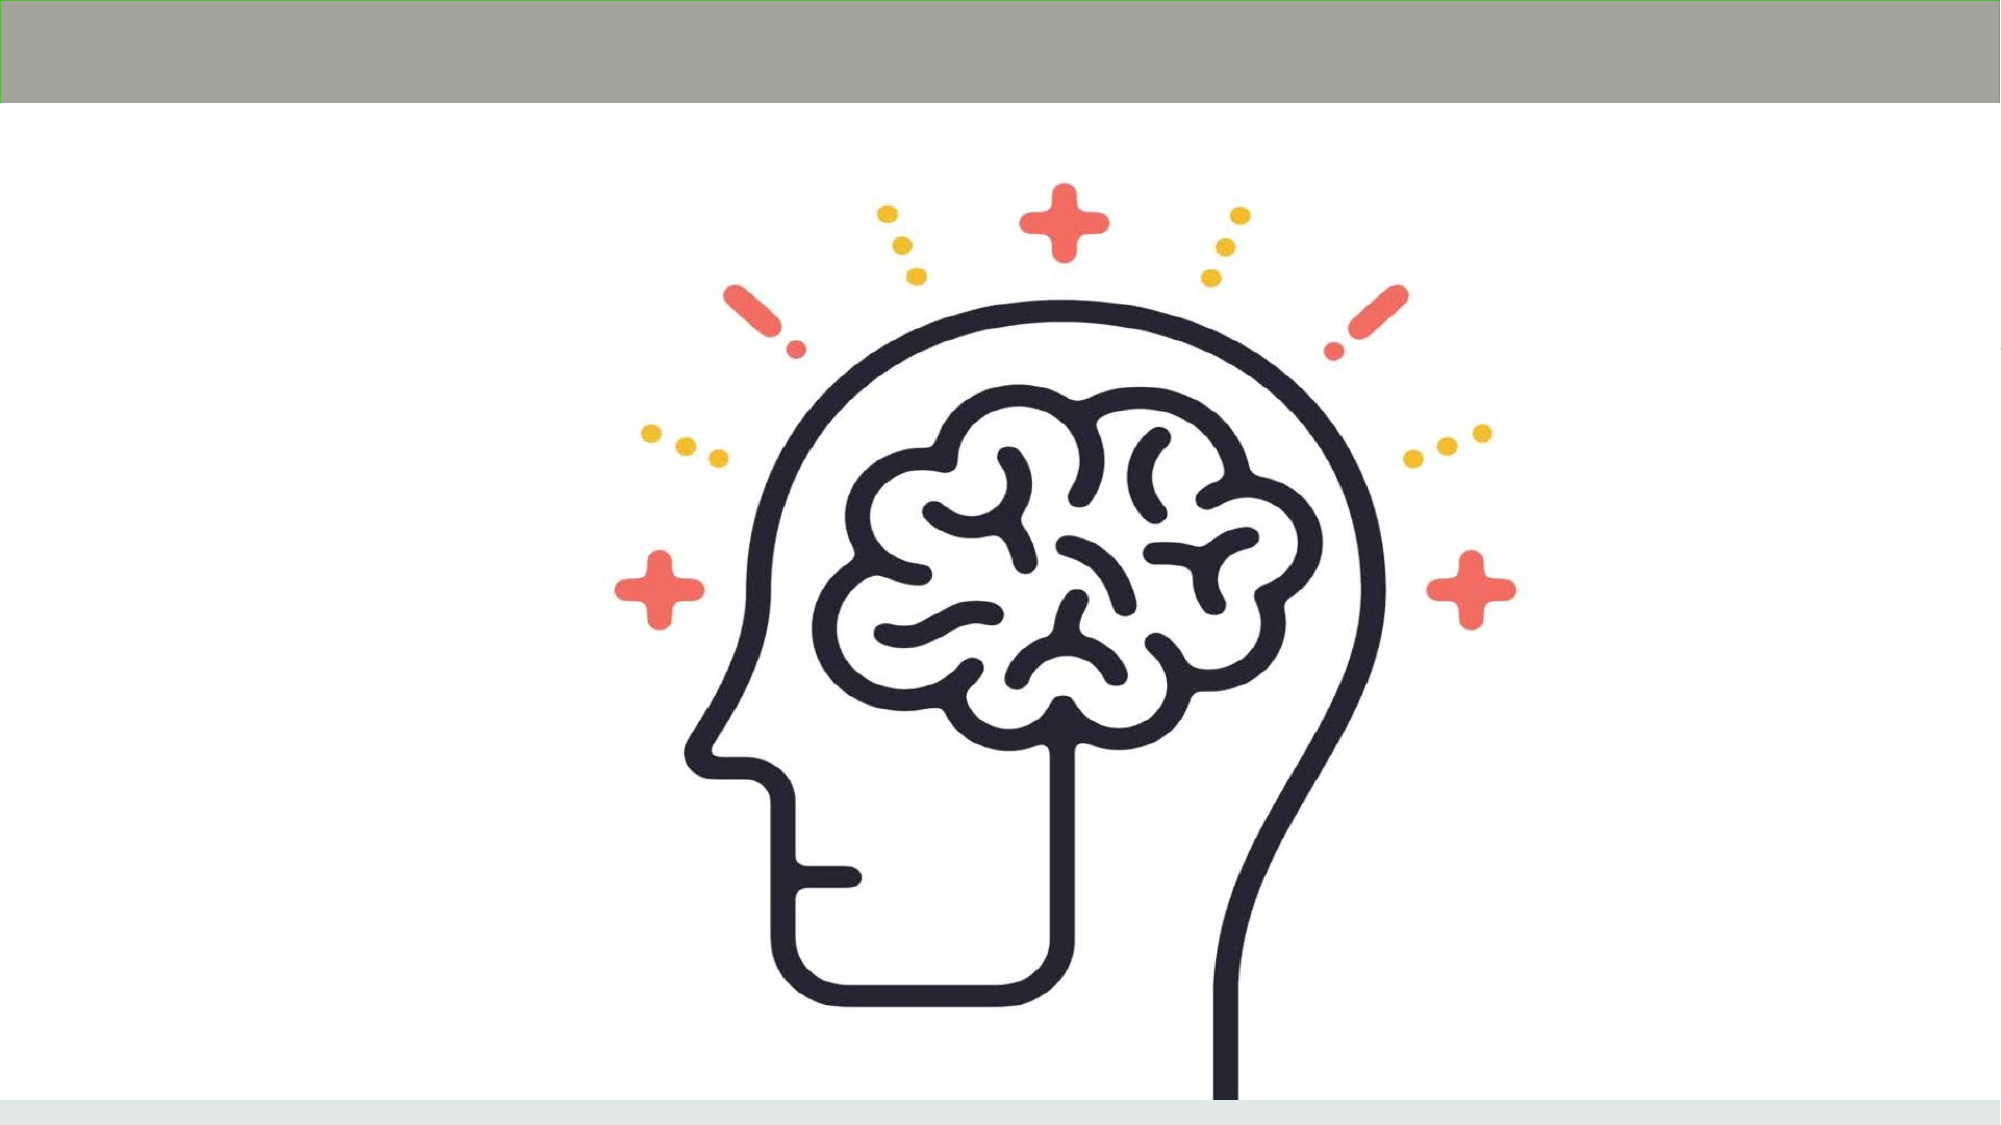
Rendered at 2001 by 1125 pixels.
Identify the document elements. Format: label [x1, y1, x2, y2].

text_box [0, 102, 2000, 1101]
text_box [0, 0, 2000, 102]
